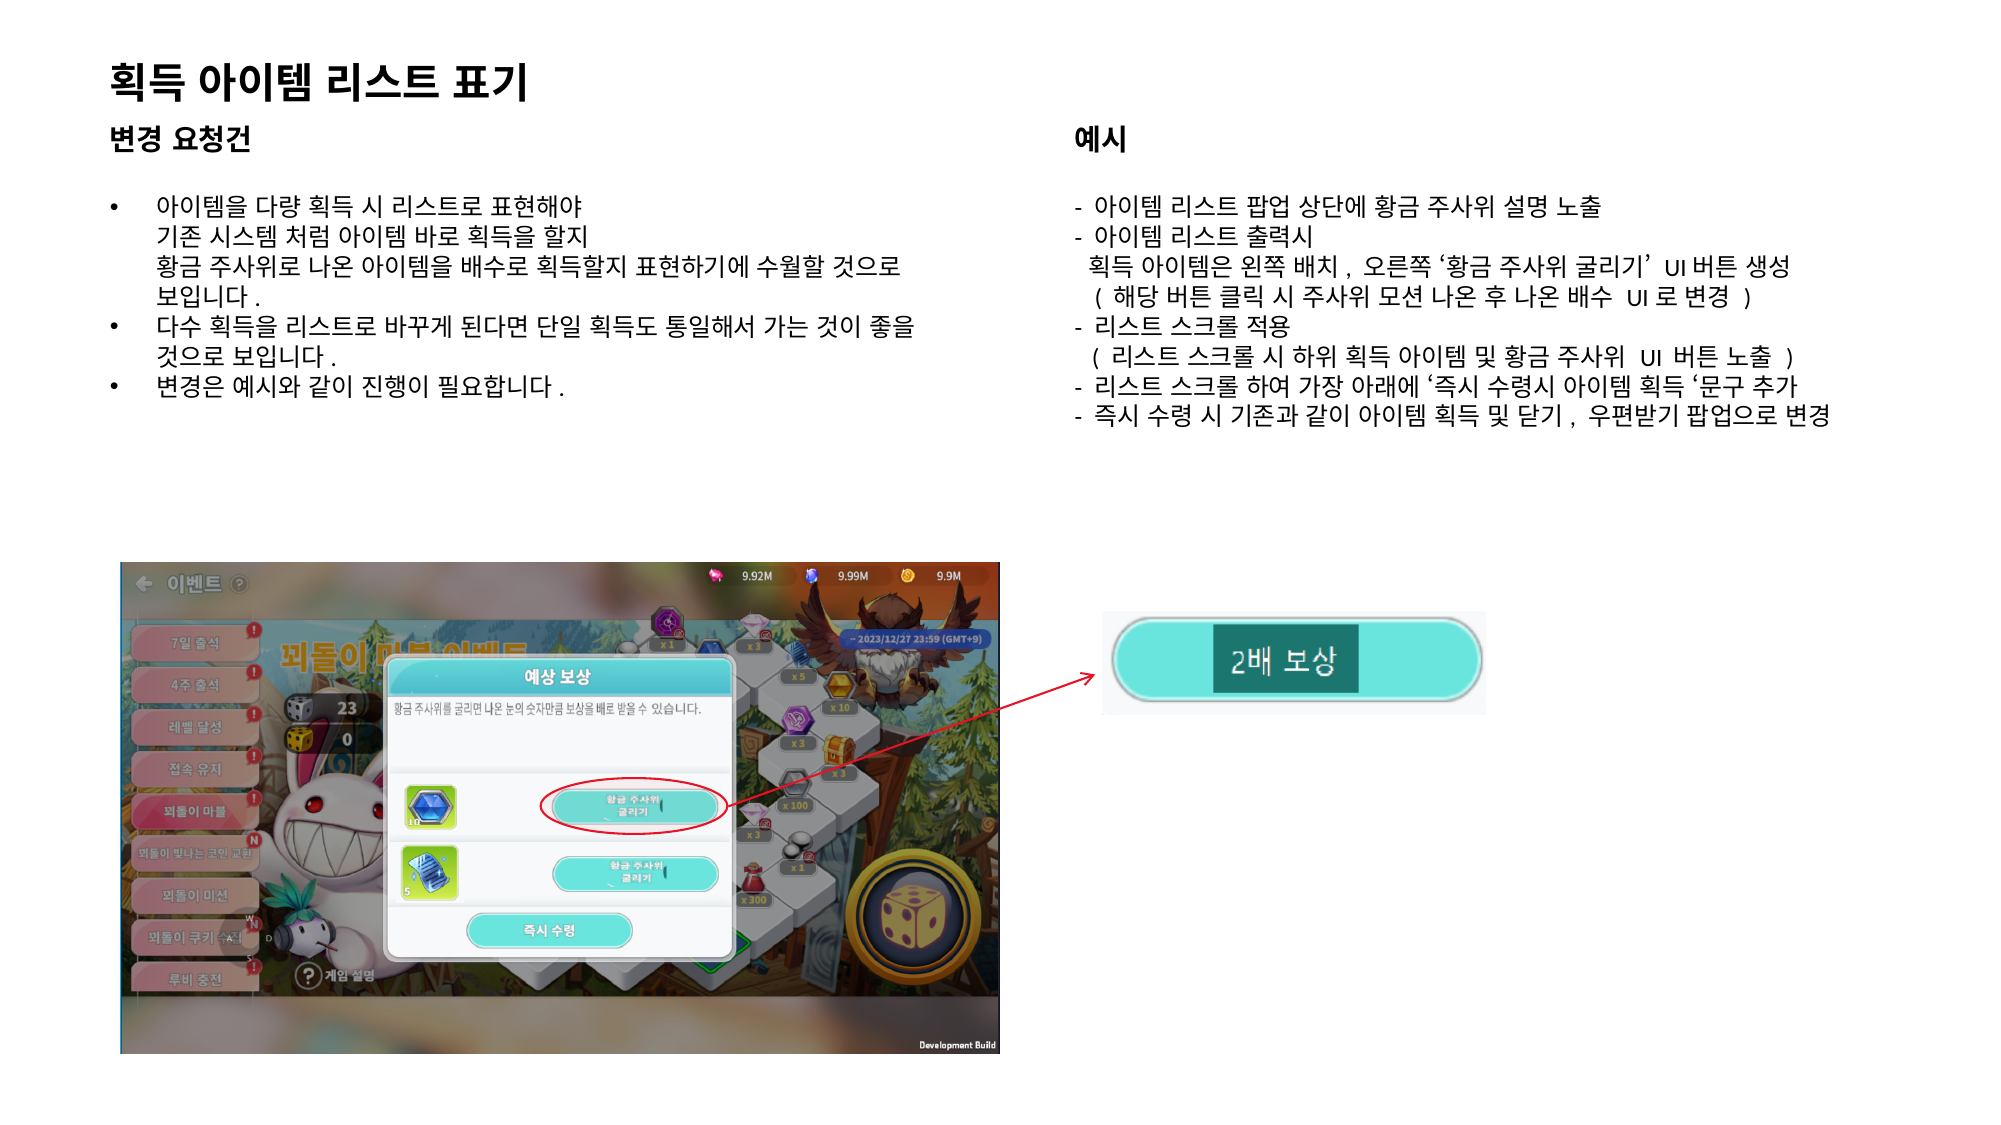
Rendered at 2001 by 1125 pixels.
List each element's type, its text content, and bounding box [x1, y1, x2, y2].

picture [122, 562, 1001, 1054]
text_box 예시 - 아이템 리스트 팝업 상단에 황금 주사위 설명 노출 - 아이템 리스트 출력시 획득 아이템은 왼쪽 배치, 오른쪽 ‘황금 주사위 굴리기’ UI버튼 생성 ( 해당 버튼 클릭 시 주사위 모션 나온 후 나온 배수 UI로 변경 ) - 리스트 스크롤 적용 ( 리스트 스크롤 시 하위 획득 아이템 및 황금 주사위 UI 버튼 노출 ) - 리스트 스크롤 하여 가장 아래에 ‘즉시 수령시 아이템 획득 ‘문구 추가 - 즉시 수령 시 기존과 같이 아이템 획득 및 닫기, 우편받기 팝업으로 변경 [1059, 114, 1885, 439]
text_box 변경 요청건 아이템을 다량 획득 시 리스트로 표현해야 기존 시스템 처럼 아이템 바로 획득을 할지 황금 주사위로 나온 아이템을 배수로 획득할지 표현하기에 수월할 것으로 보입니다. 다수 획득을 리스트로 바꾸게 된다면 단일 획득도 통일해서 가는 것이 좋을 것으로 보입니다. 변경은 예시와 같이 진행이 필요합니다. [94, 114, 954, 439]
picture [1101, 609, 1486, 715]
text_box [1001, 672, 1096, 709]
text_box 획득 아이템 리스트 표기 [94, 48, 620, 114]
